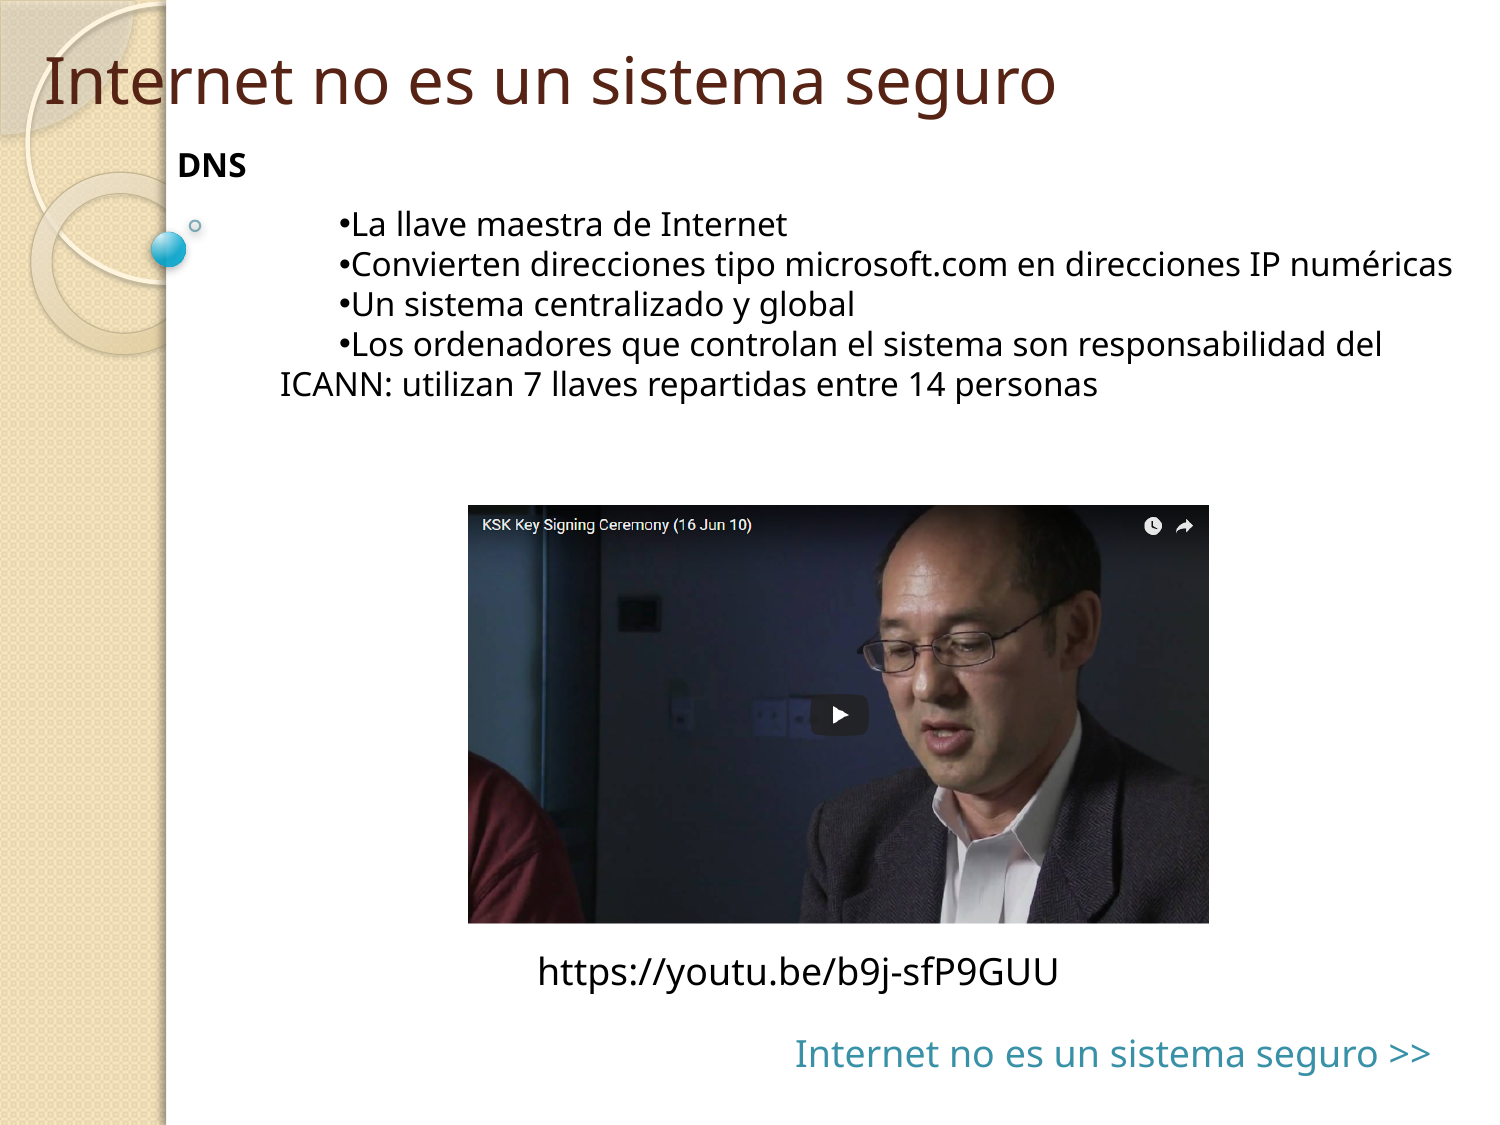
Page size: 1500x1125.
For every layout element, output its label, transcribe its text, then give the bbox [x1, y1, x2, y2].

text_box La llave maestra de Internet Convierten direcciones tipo microsoft.com en direcciones IP numéricas Un sistema centralizado y global Los ordenadores que controlan el sistema son responsabilidad del ICANN: utilizan 7 llaves repartidas entre 14 personas [206, 196, 1471, 411]
text_box Internet no es un sistema seguro [29, 30, 1391, 126]
text_box DNS [147, 137, 1412, 192]
text_box Internet no es un sistema seguro >> [182, 1023, 1447, 1083]
text_box https://youtu.be/b9j-sfP9GUU [522, 940, 1075, 1001]
picture [466, 503, 1209, 924]
